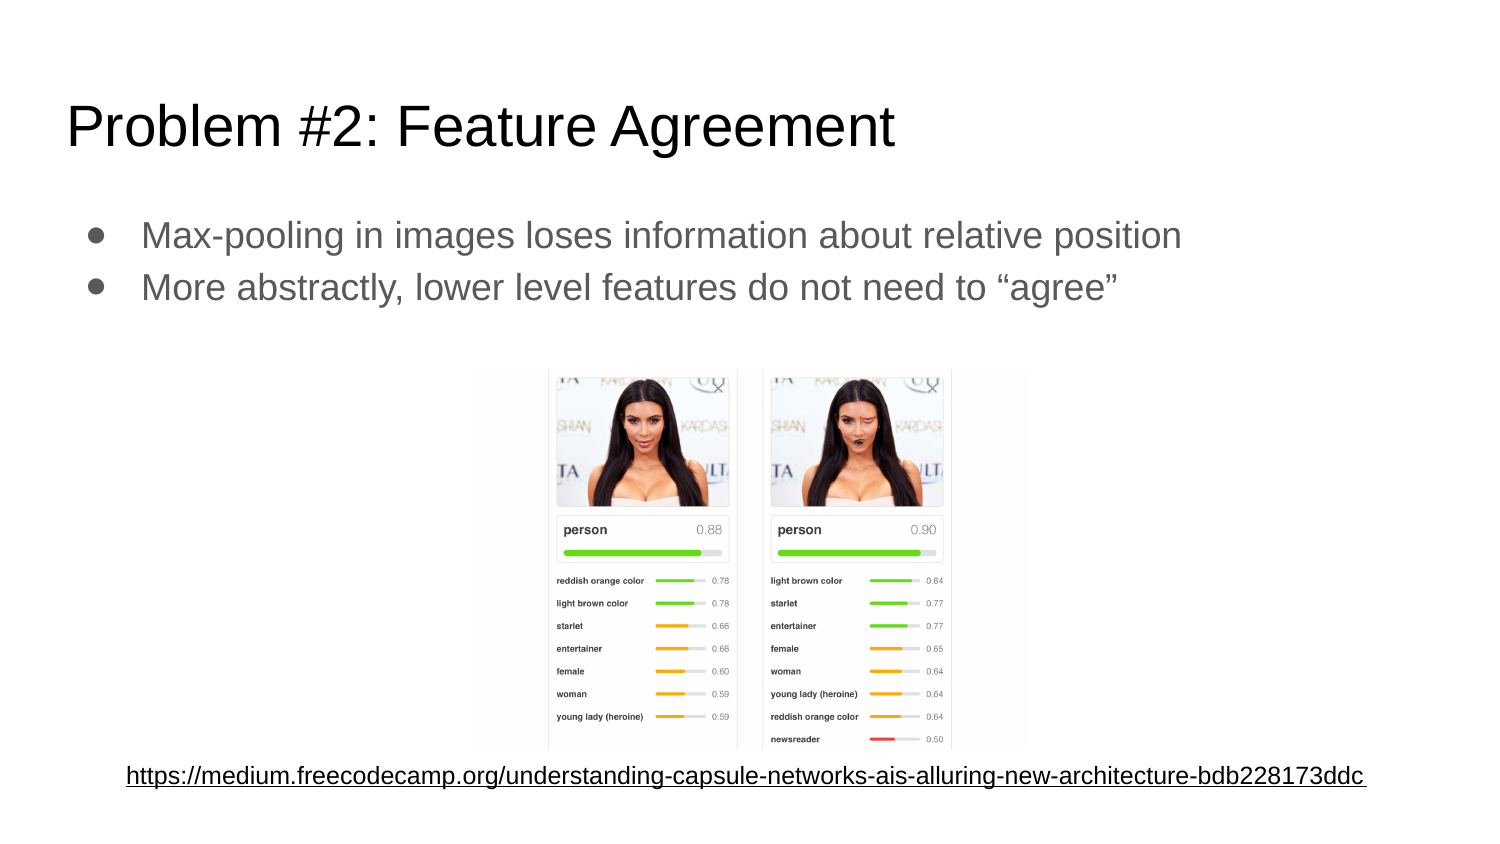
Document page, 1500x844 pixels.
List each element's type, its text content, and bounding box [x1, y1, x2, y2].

title Problem #2: Feature Agreement [51, 72, 1449, 167]
text_box https://medium.freecodecamp.org/understanding-capsule-networks-ais-alluring-new-architecture-bdb228173ddc [101, 727, 1399, 822]
list Max-pooling in images loses information about relative position More abstractly, lower level features do not need to “agree” [51, 189, 1449, 750]
picture [471, 368, 1029, 750]
